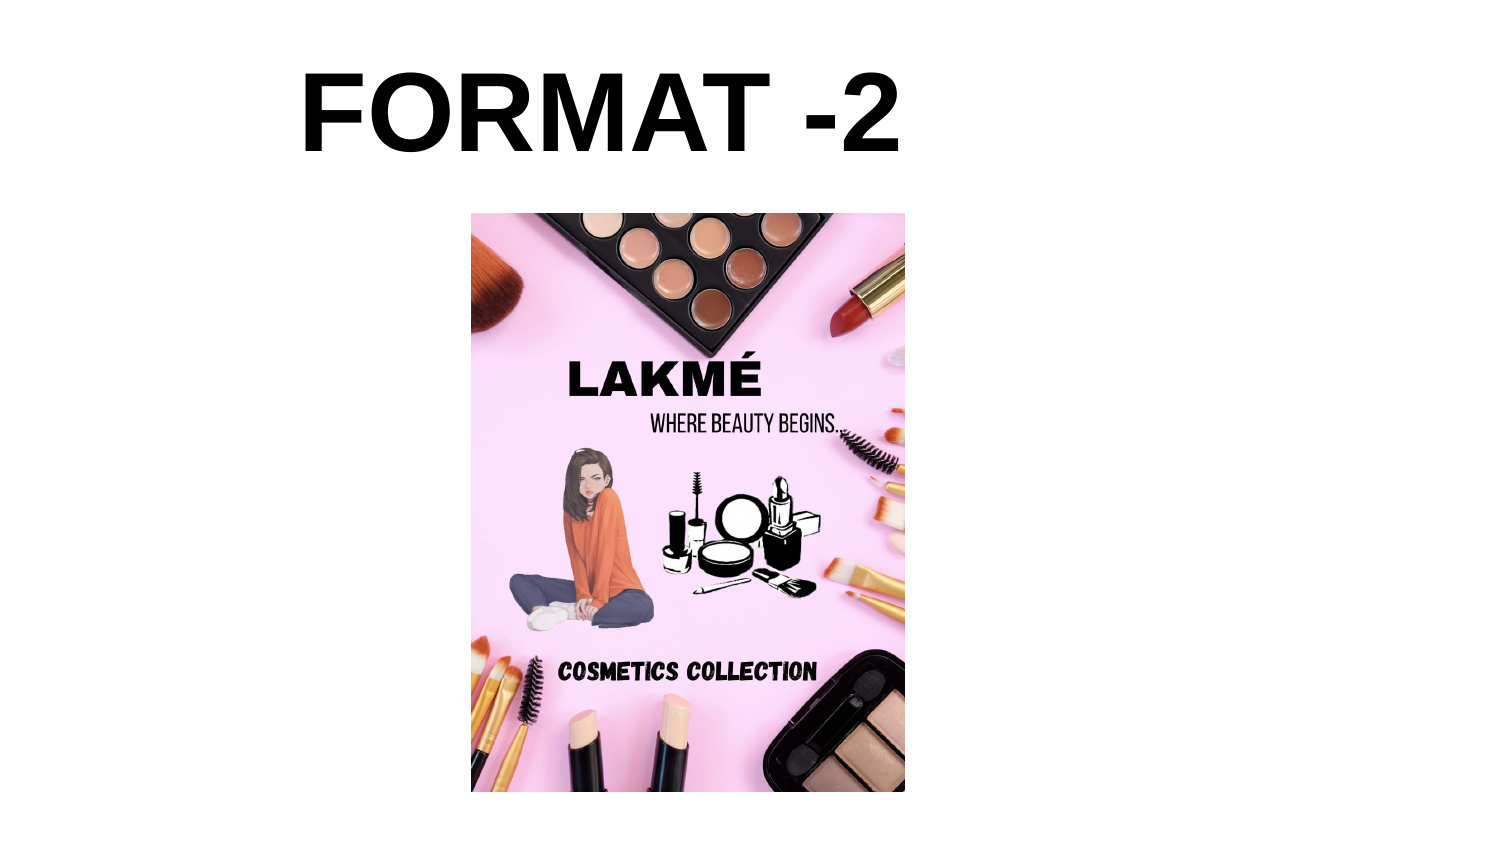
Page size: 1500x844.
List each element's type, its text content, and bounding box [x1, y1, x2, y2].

picture [471, 213, 906, 792]
text_box FORMAT -2 [283, 31, 919, 182]
